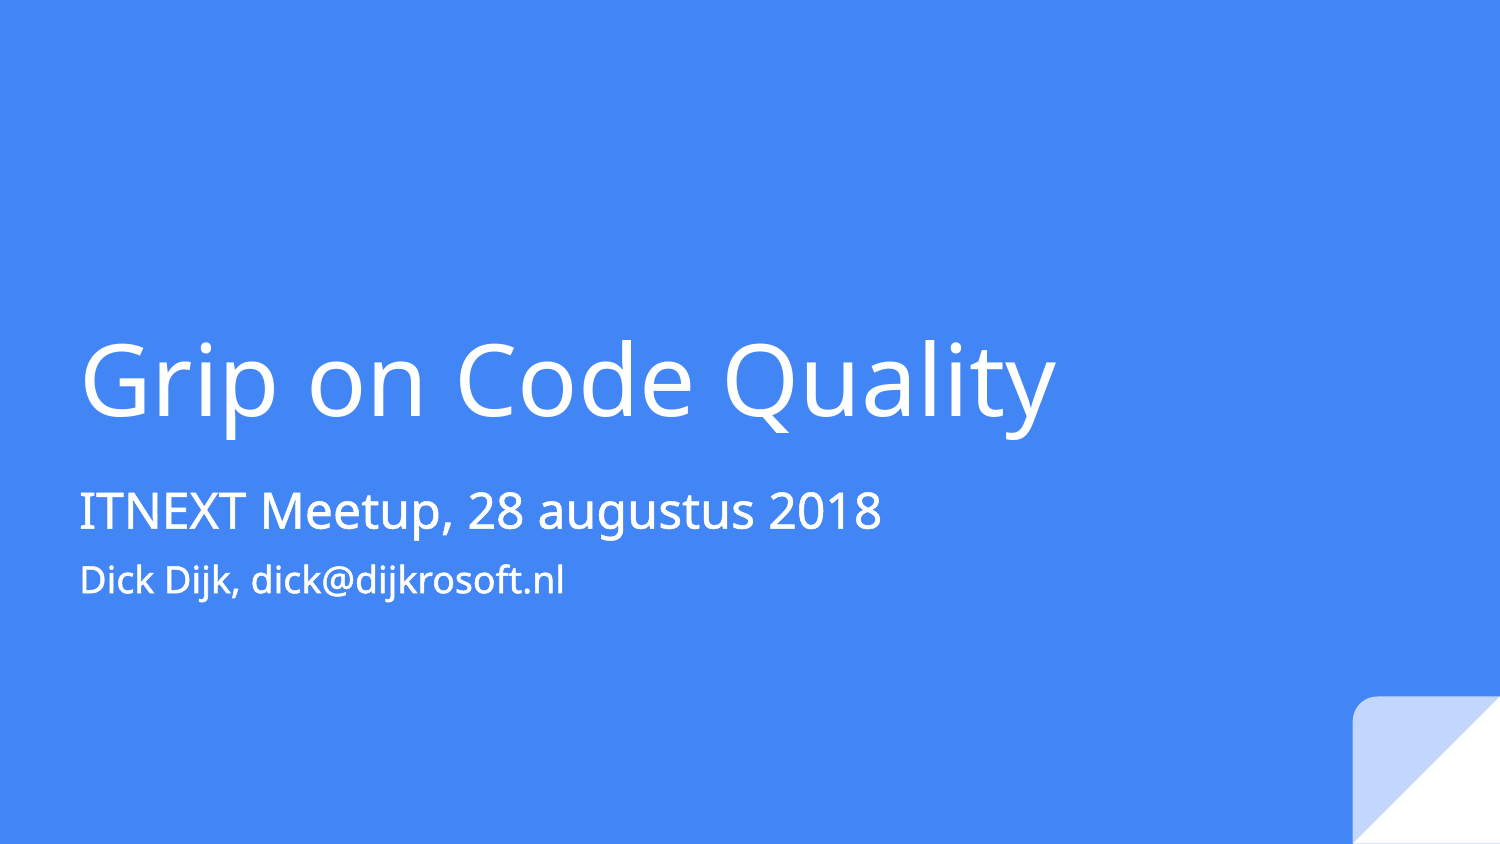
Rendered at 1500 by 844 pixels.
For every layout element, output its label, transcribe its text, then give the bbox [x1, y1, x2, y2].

subtitle ITNEXT Meetup, 28 augustus 2018 Dick Dijk, dick@dijkrosoft.nl [64, 457, 1413, 529]
title Grip on Code Quality [64, 231, 1413, 452]
